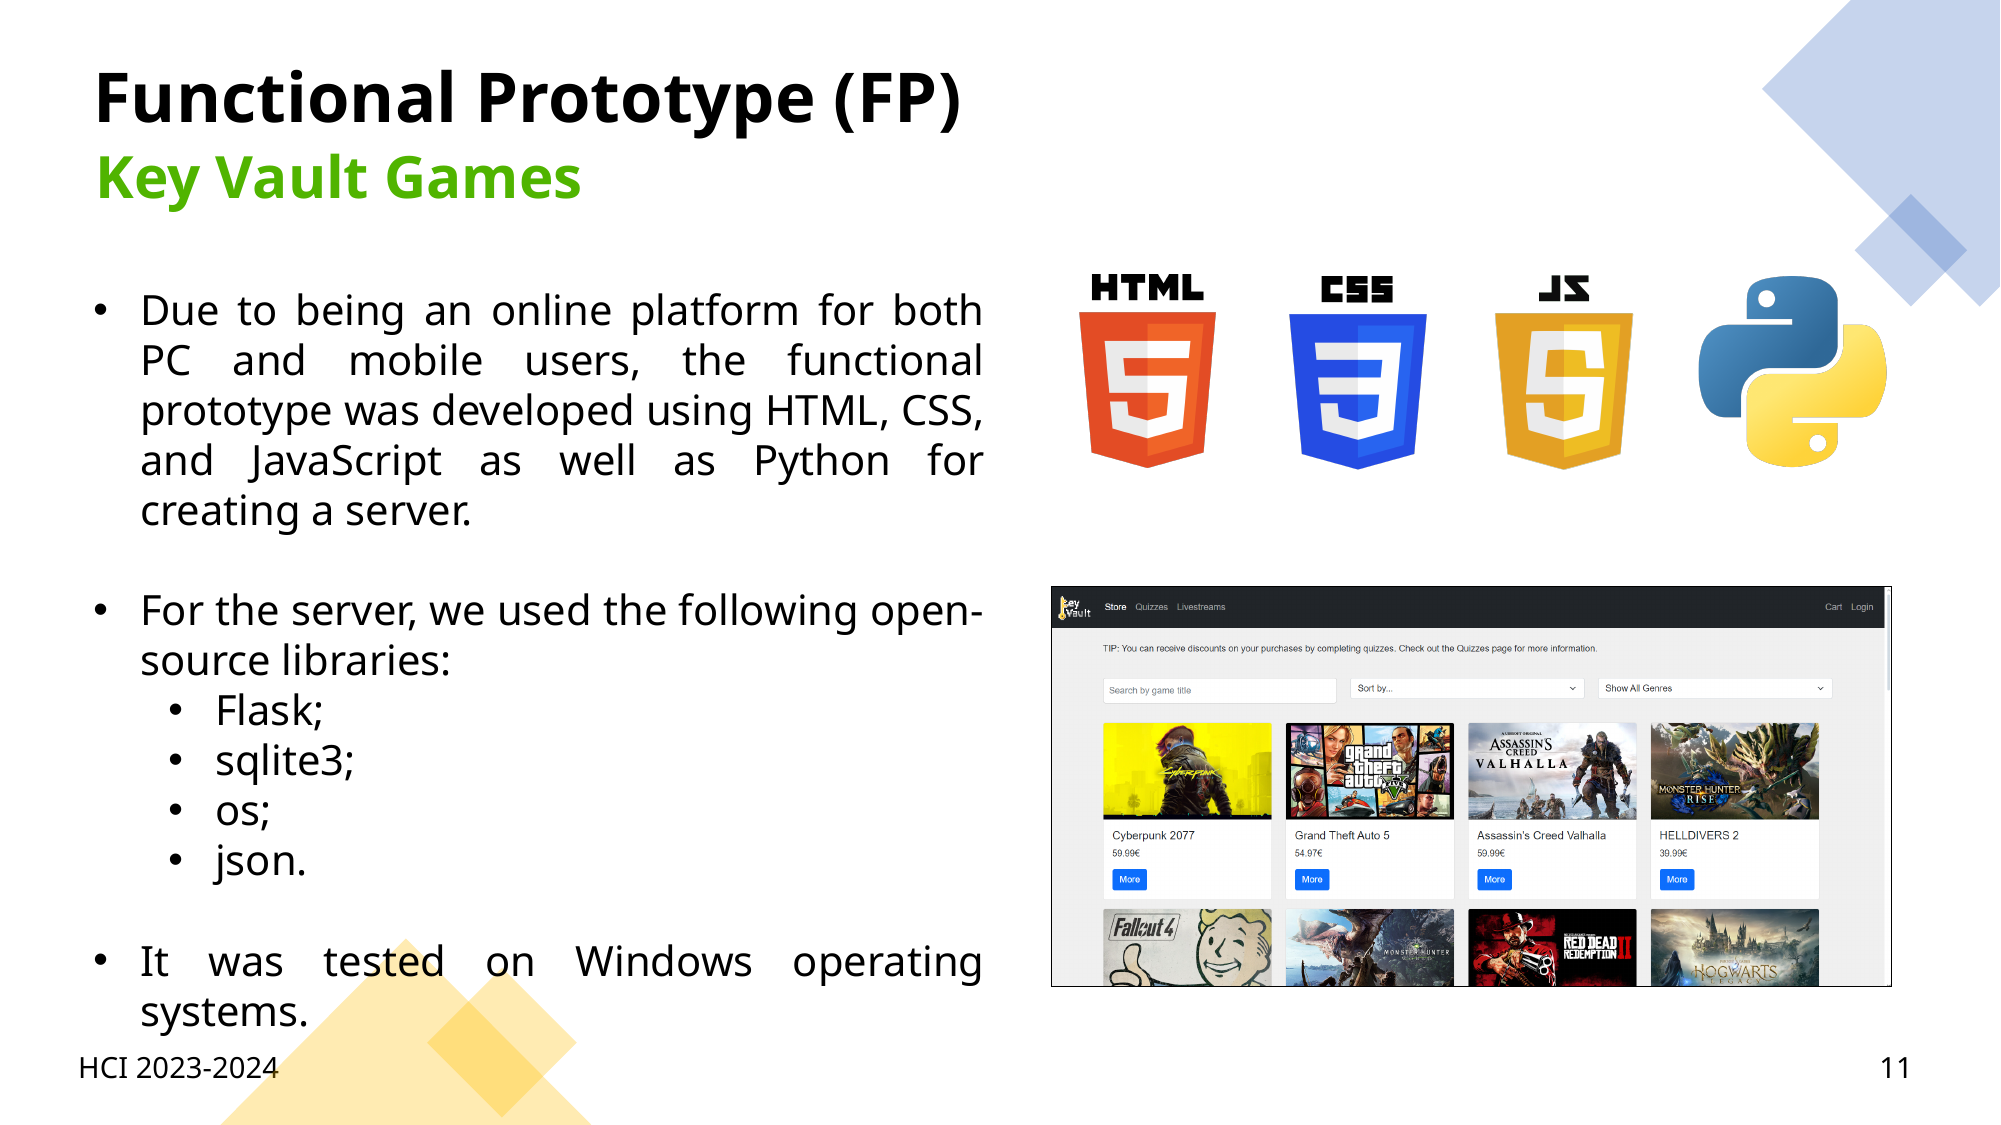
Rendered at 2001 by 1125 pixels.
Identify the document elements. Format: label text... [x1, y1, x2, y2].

text_box [218, 1042, 593, 1125]
picture [1051, 586, 1892, 987]
text_box Due to being an online platform for both PC and mobile users, the functional prototype was developed using HTML, CSS, and JavaScript as well as Python for creating a server. For the server, we used the following open-source libraries: Flask; sqlite3; os; json. It was tested on Windows operating systems. [78, 276, 1000, 1042]
picture [1492, 273, 1640, 473]
text_box [425, 1042, 579, 1119]
picture [1289, 276, 1427, 470]
picture [1050, 274, 1244, 468]
text_box Functional Prototype (FP) [78, 54, 1798, 146]
text_box 11 [1807, 1041, 1928, 1093]
picture [1698, 276, 1893, 475]
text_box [1798, 0, 2000, 291]
text_box HCI 2023-2024 [63, 1041, 300, 1093]
text_box Key Vault Games [95, 140, 1798, 211]
